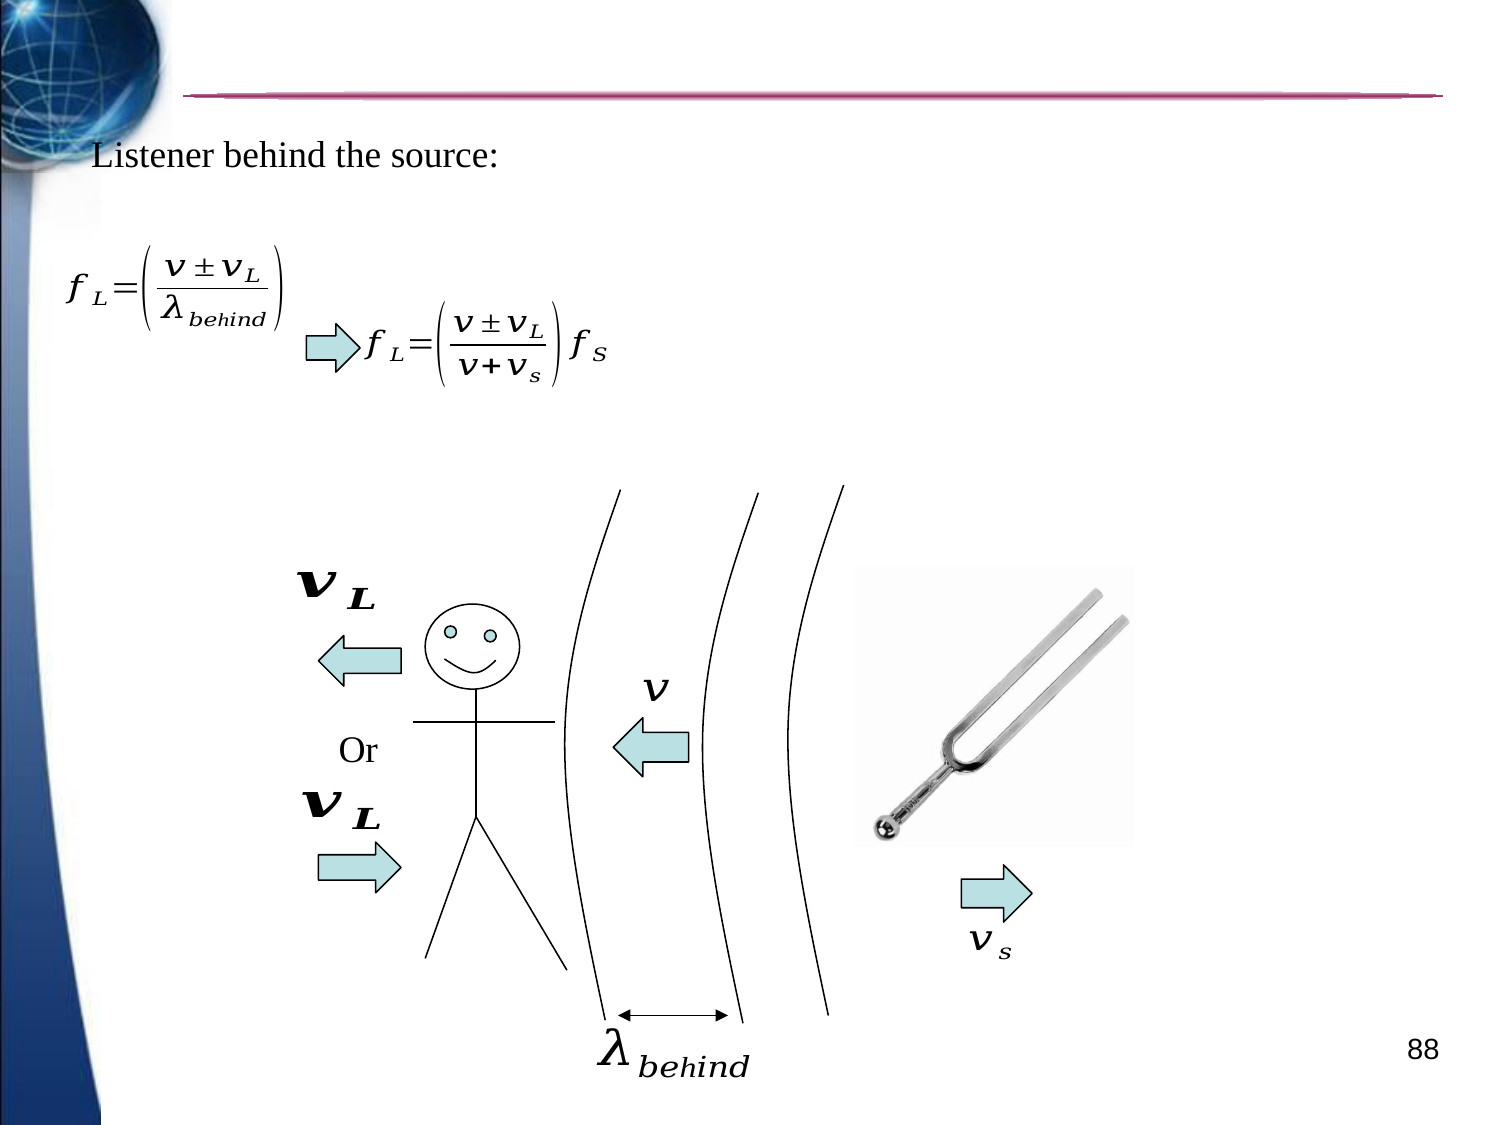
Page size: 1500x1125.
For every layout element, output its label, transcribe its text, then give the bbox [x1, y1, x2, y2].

text_box [613, 717, 689, 777]
text_box [961, 864, 1033, 923]
text_box [702, 492, 759, 1024]
picture [0, 0, 172, 1125]
picture [855, 567, 1134, 847]
text_box [425, 604, 520, 690]
text_box [318, 635, 402, 687]
text_box [444, 658, 496, 673]
text_box [484, 630, 497, 642]
text_box [787, 485, 844, 1016]
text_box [424, 816, 471, 959]
text_box Or [323, 717, 393, 778]
text_box [318, 842, 402, 893]
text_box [475, 816, 568, 971]
text_box [306, 323, 361, 373]
text_box Listener behind the source: [76, 123, 515, 183]
picture [97, 292, 101, 304]
text_box [564, 489, 621, 1021]
text_box [444, 625, 457, 638]
slide_number 88 [1104, 1022, 1455, 1092]
